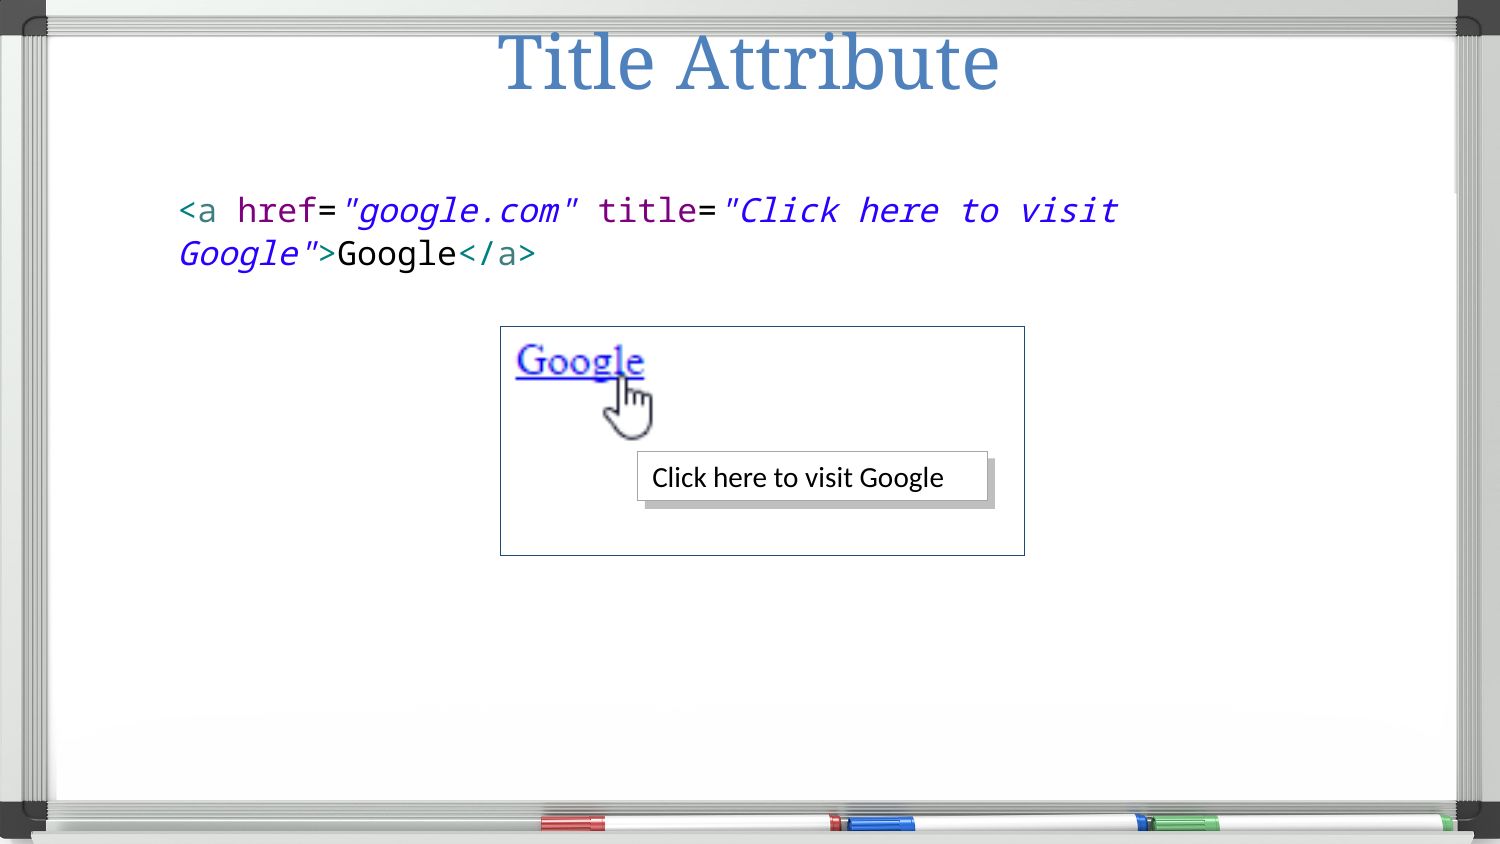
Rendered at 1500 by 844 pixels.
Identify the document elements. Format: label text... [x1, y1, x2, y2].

text_box <a href="google.com" title="Click here to visit Google">Google</a> [162, 179, 1413, 280]
title Title Attribute [12, 9, 1488, 110]
picture [0, 0, 1500, 844]
